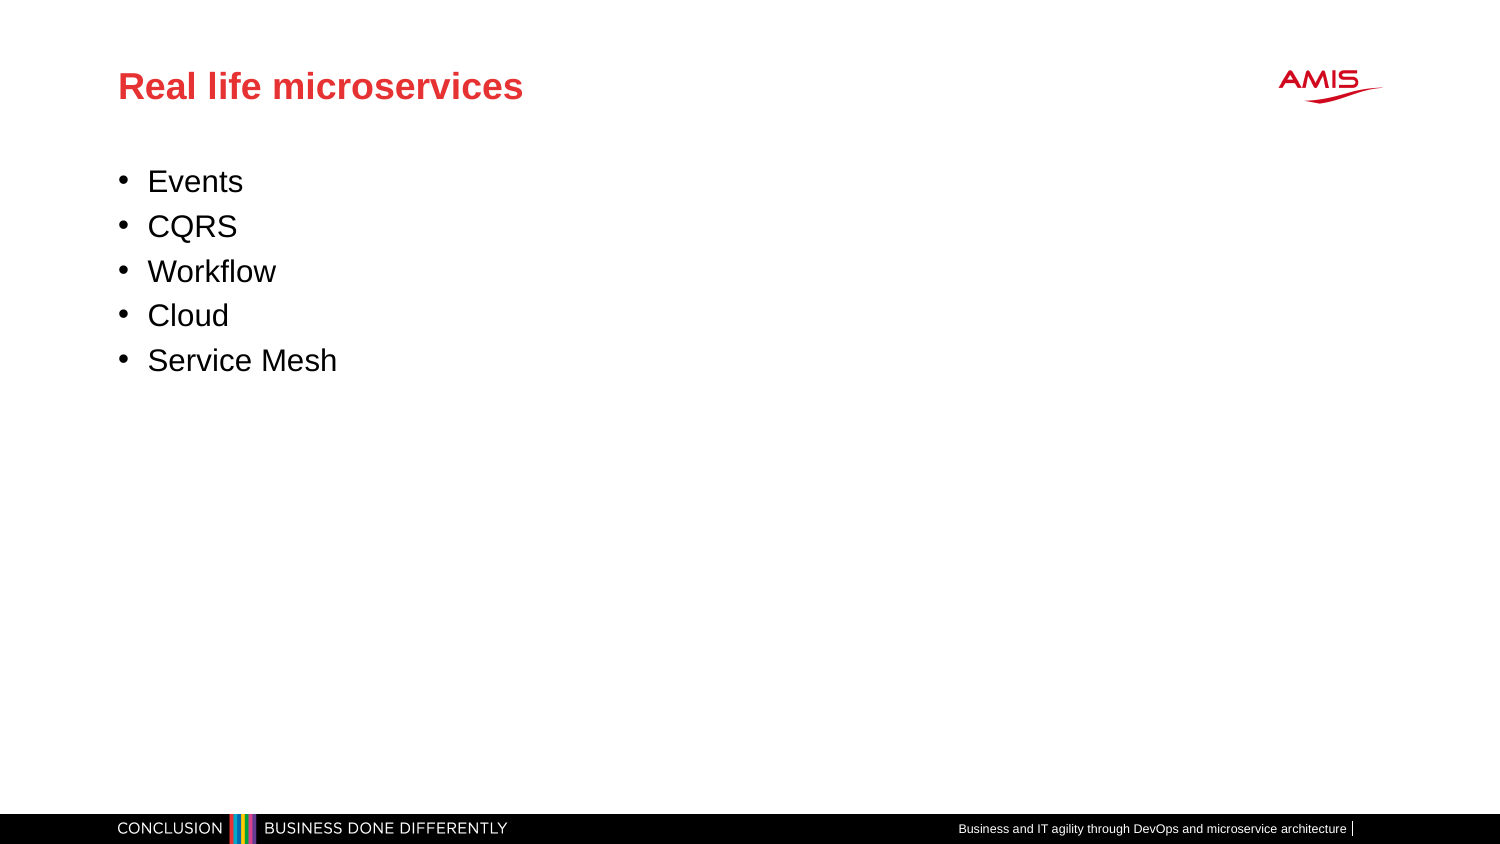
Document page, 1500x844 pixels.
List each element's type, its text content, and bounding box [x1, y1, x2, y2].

picture [239, 814, 1500, 844]
list Events CQRS Workflow Cloud Service Mesh [118, 153, 1205, 774]
footer Business and IT agility through DevOps and microservice architecture [814, 820, 1347, 839]
title Real life microservices [118, 47, 1205, 130]
picture [0, 814, 236, 844]
picture [1205, 58, 1388, 106]
